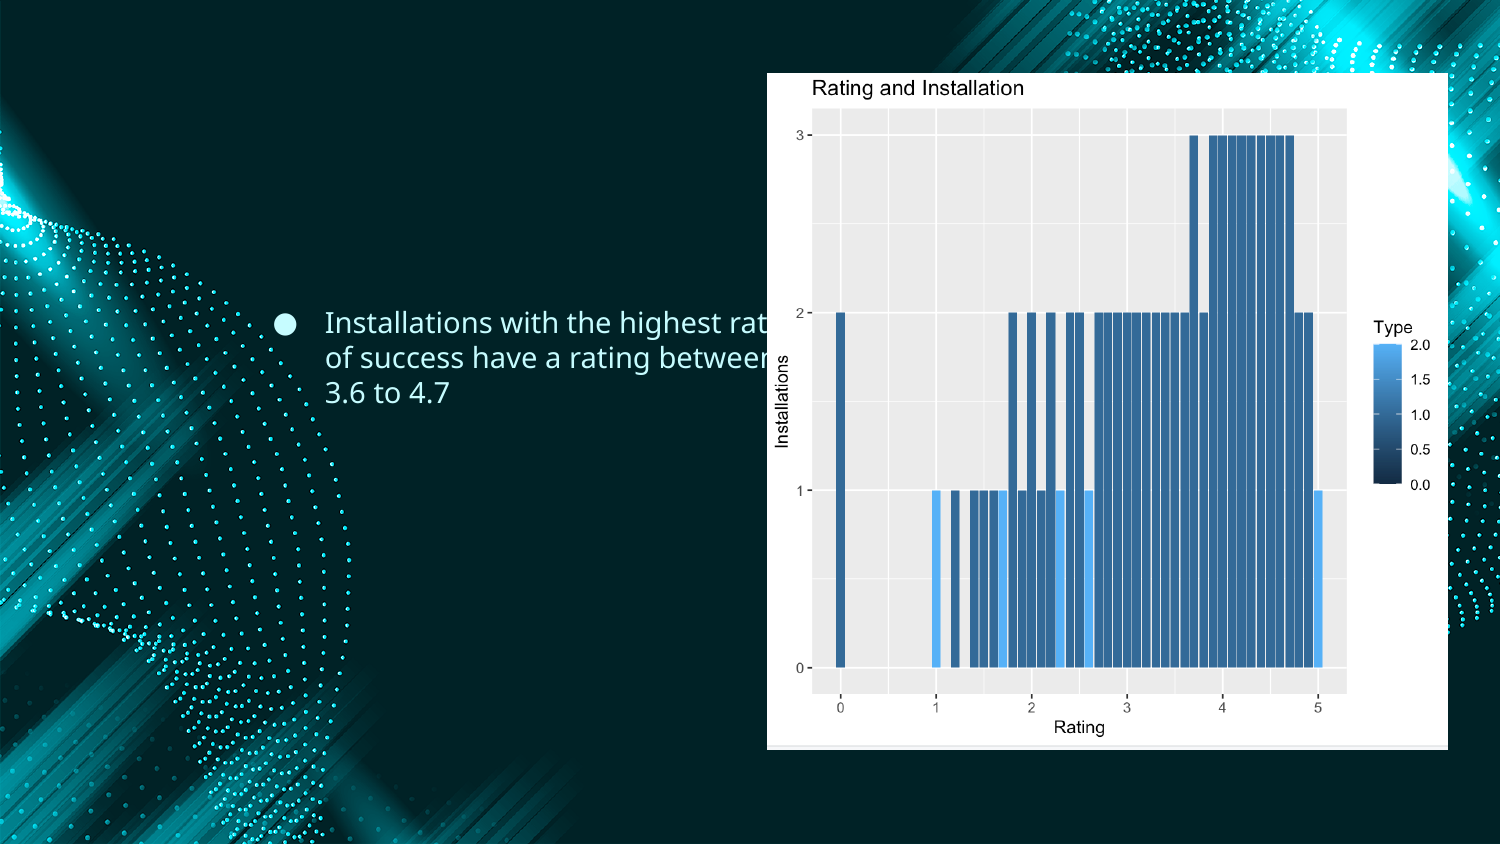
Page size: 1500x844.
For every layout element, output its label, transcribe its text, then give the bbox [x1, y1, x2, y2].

picture [0, 0, 1500, 844]
list Installations with the highest rate of success have a rating between 3.6 to 4.7 [234, 289, 762, 535]
